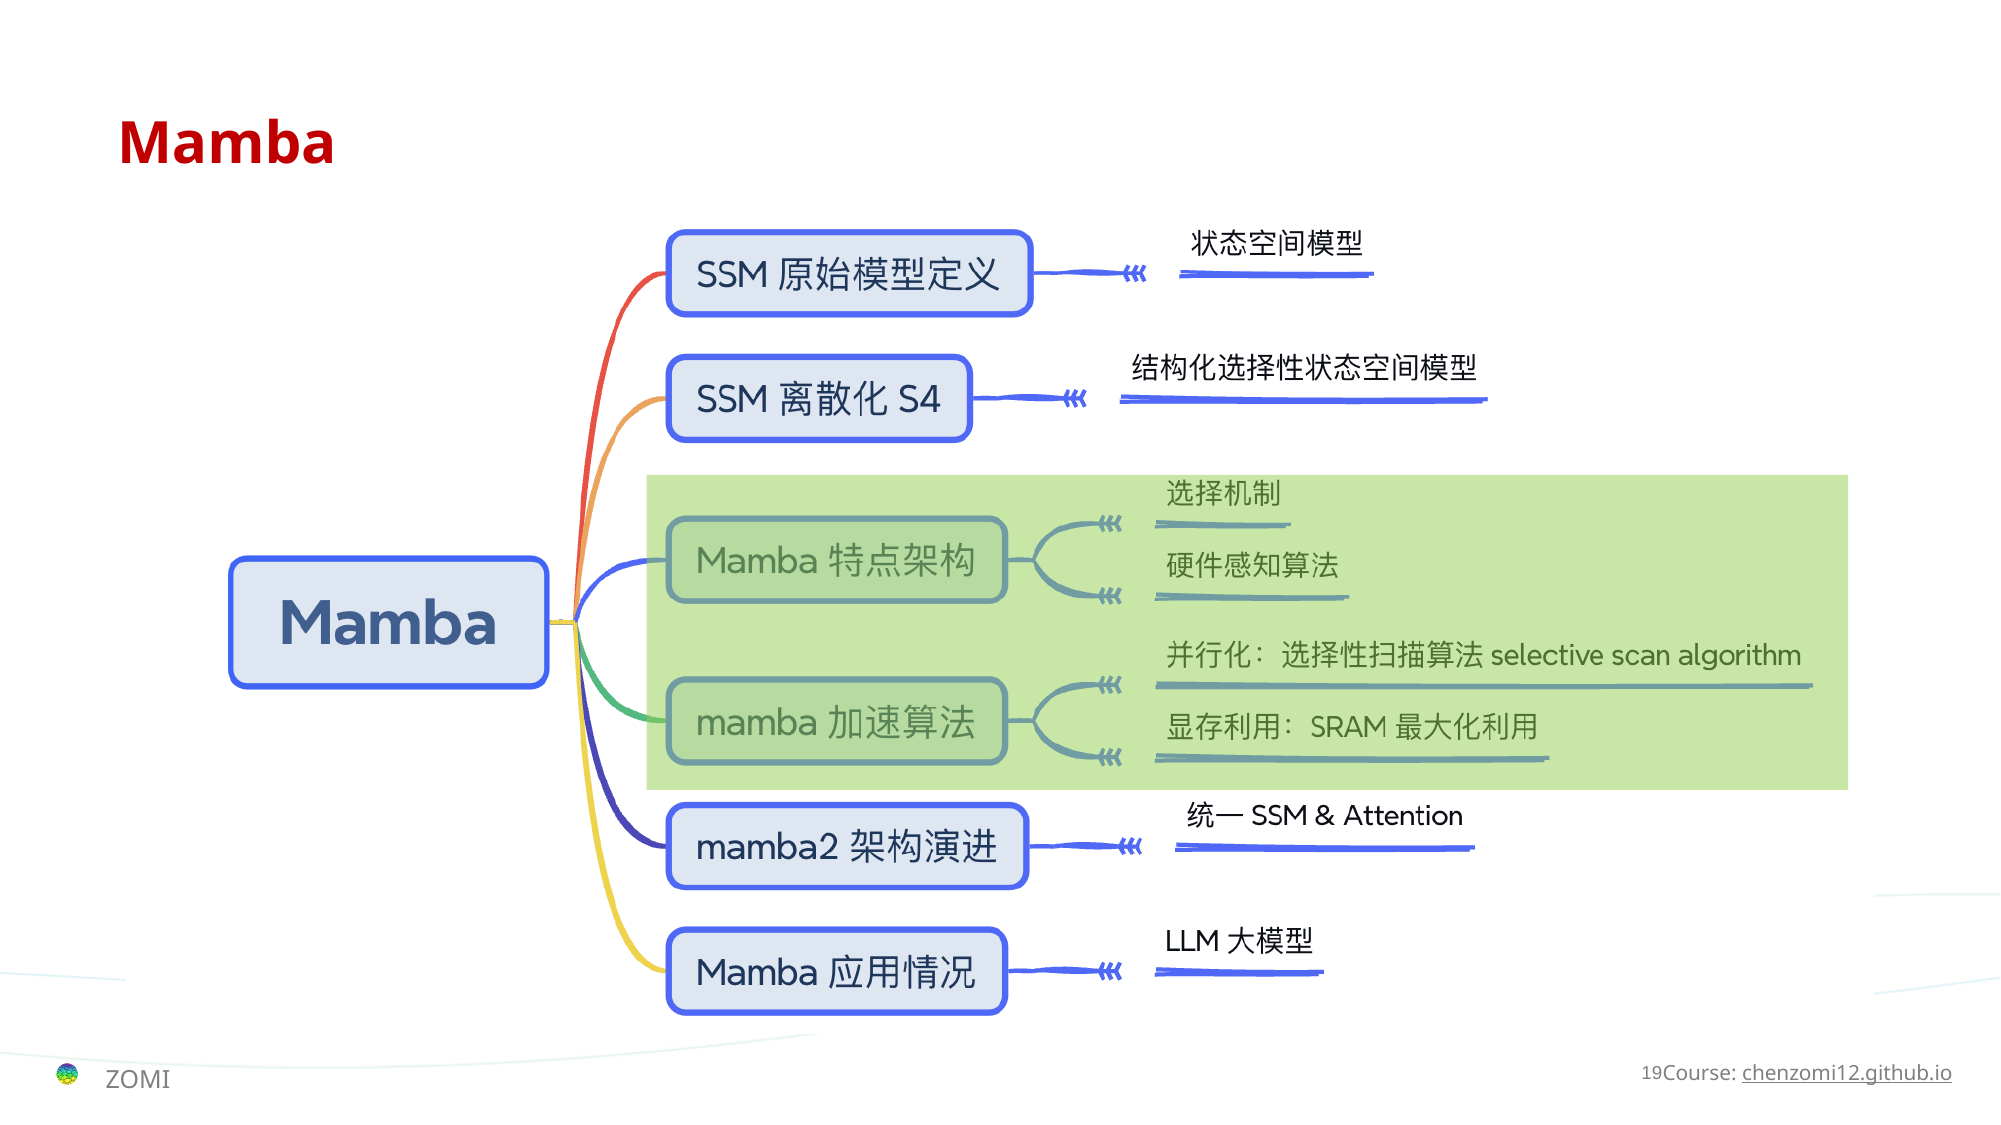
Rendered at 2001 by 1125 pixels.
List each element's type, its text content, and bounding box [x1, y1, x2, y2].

picture [0, 0, 2001, 1125]
title Mamba [102, 91, 1901, 189]
